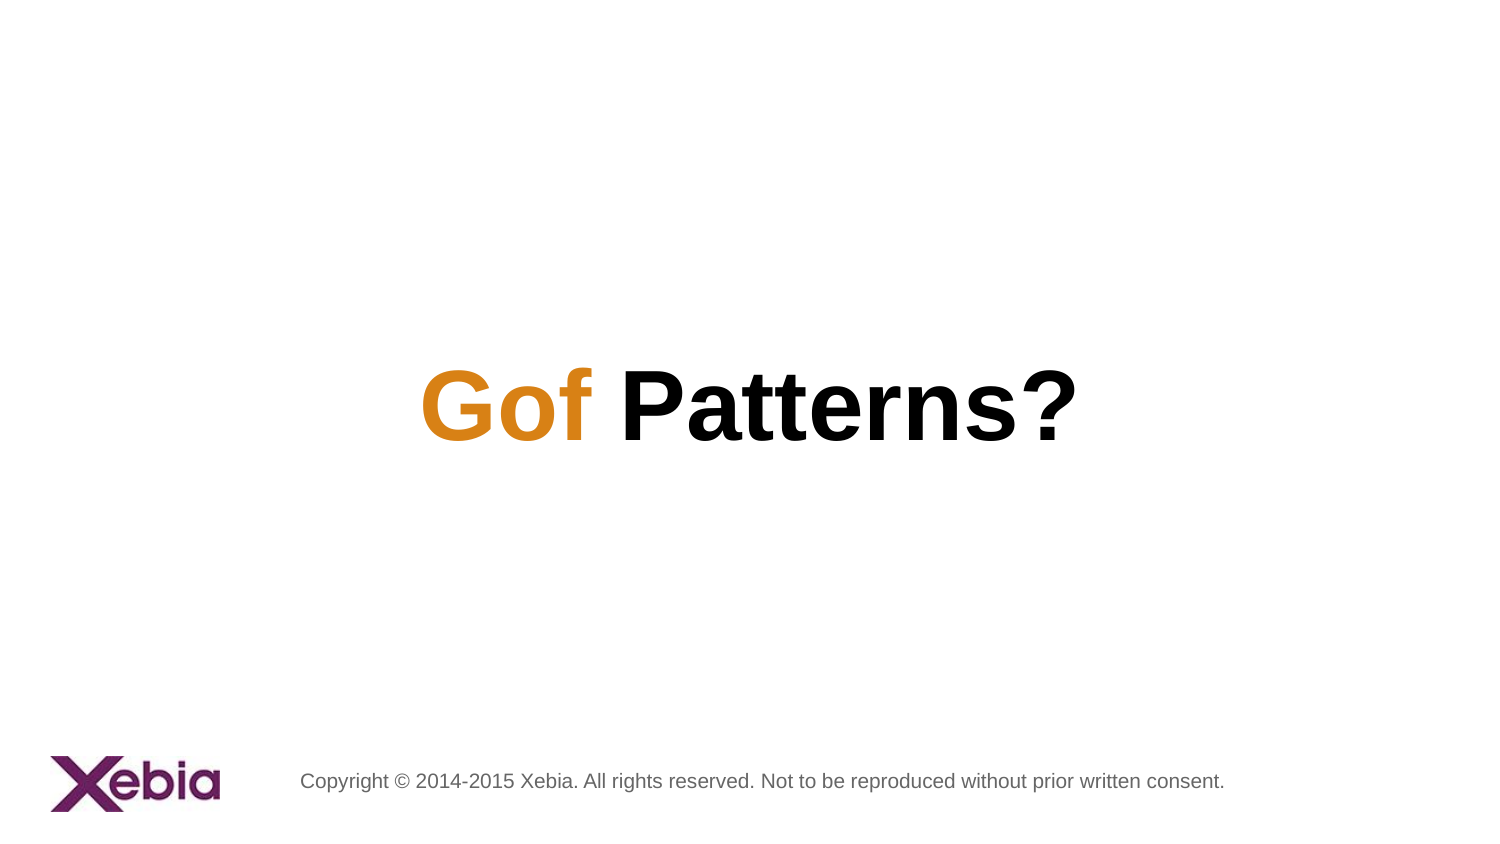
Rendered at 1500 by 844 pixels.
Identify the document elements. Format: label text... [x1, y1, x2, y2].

text_box Copyright © 2014-2015 Xebia. All rights reserved. Not to be reproduced without prior written consent. [285, 752, 1401, 808]
title Gof Patterns? [70, 284, 1430, 475]
picture [50, 756, 220, 813]
